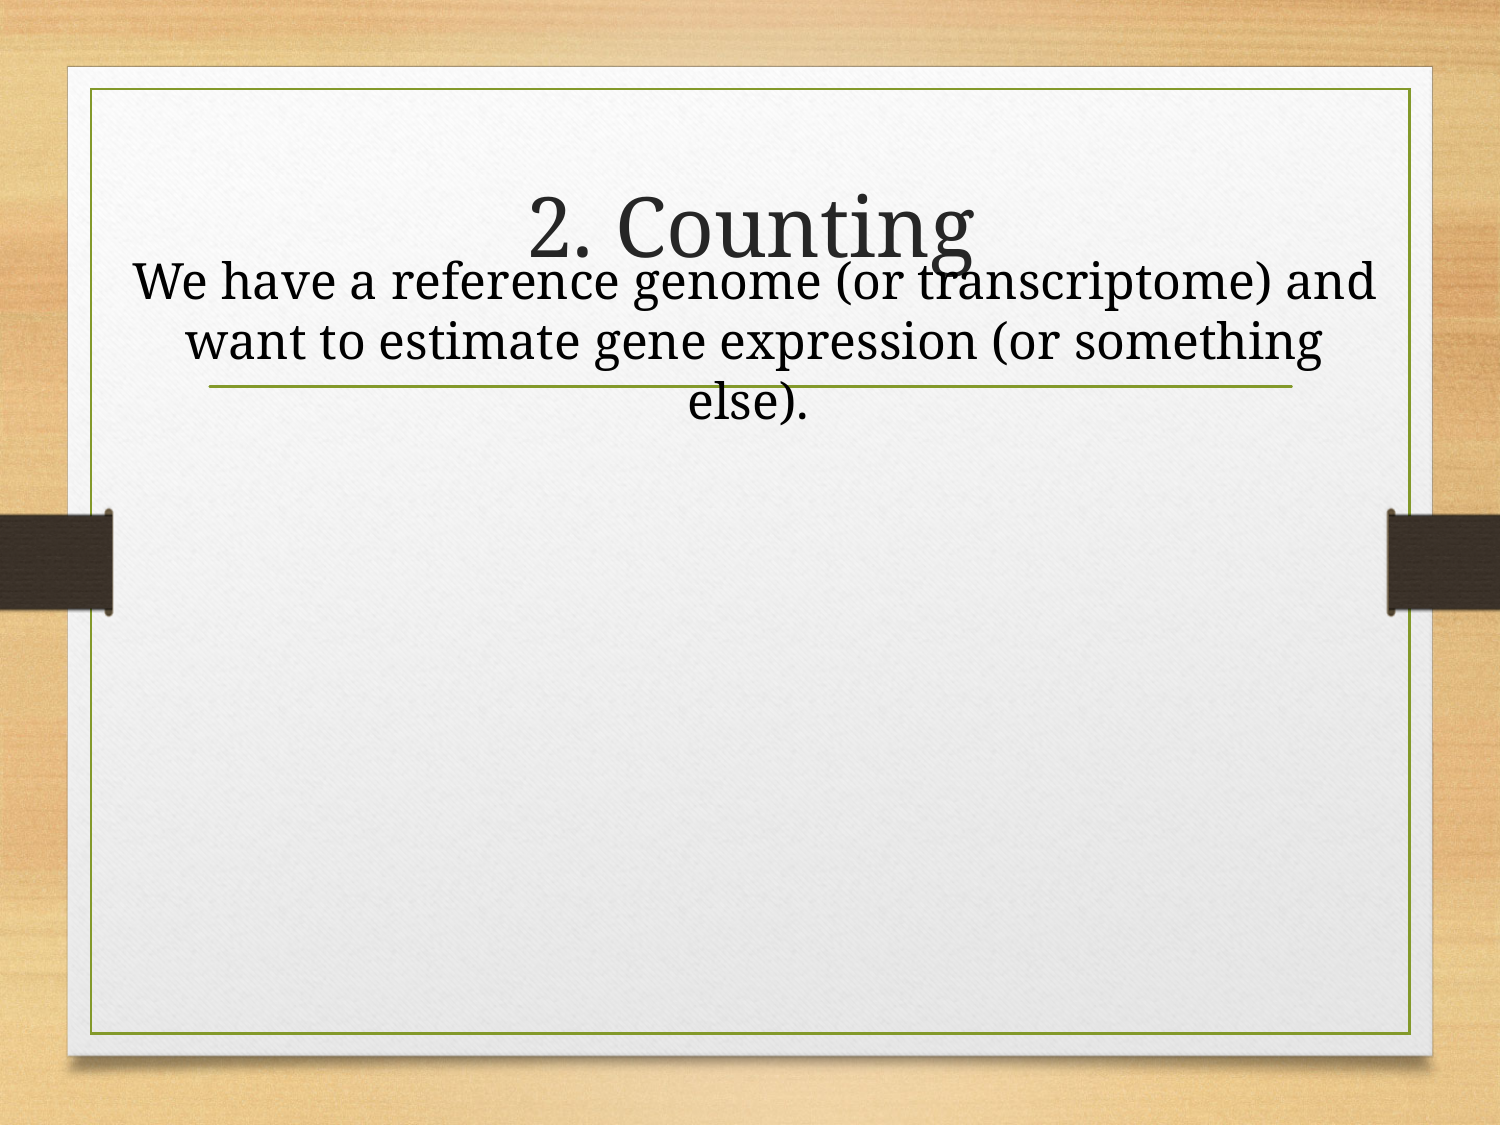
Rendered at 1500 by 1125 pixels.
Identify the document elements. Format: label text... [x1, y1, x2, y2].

text_box We have a reference genome (or transcriptome) and want to estimate gene expression (or something else). [110, 242, 1399, 438]
title 2. Counting [193, 116, 1309, 242]
picture [0, 0, 1500, 1125]
